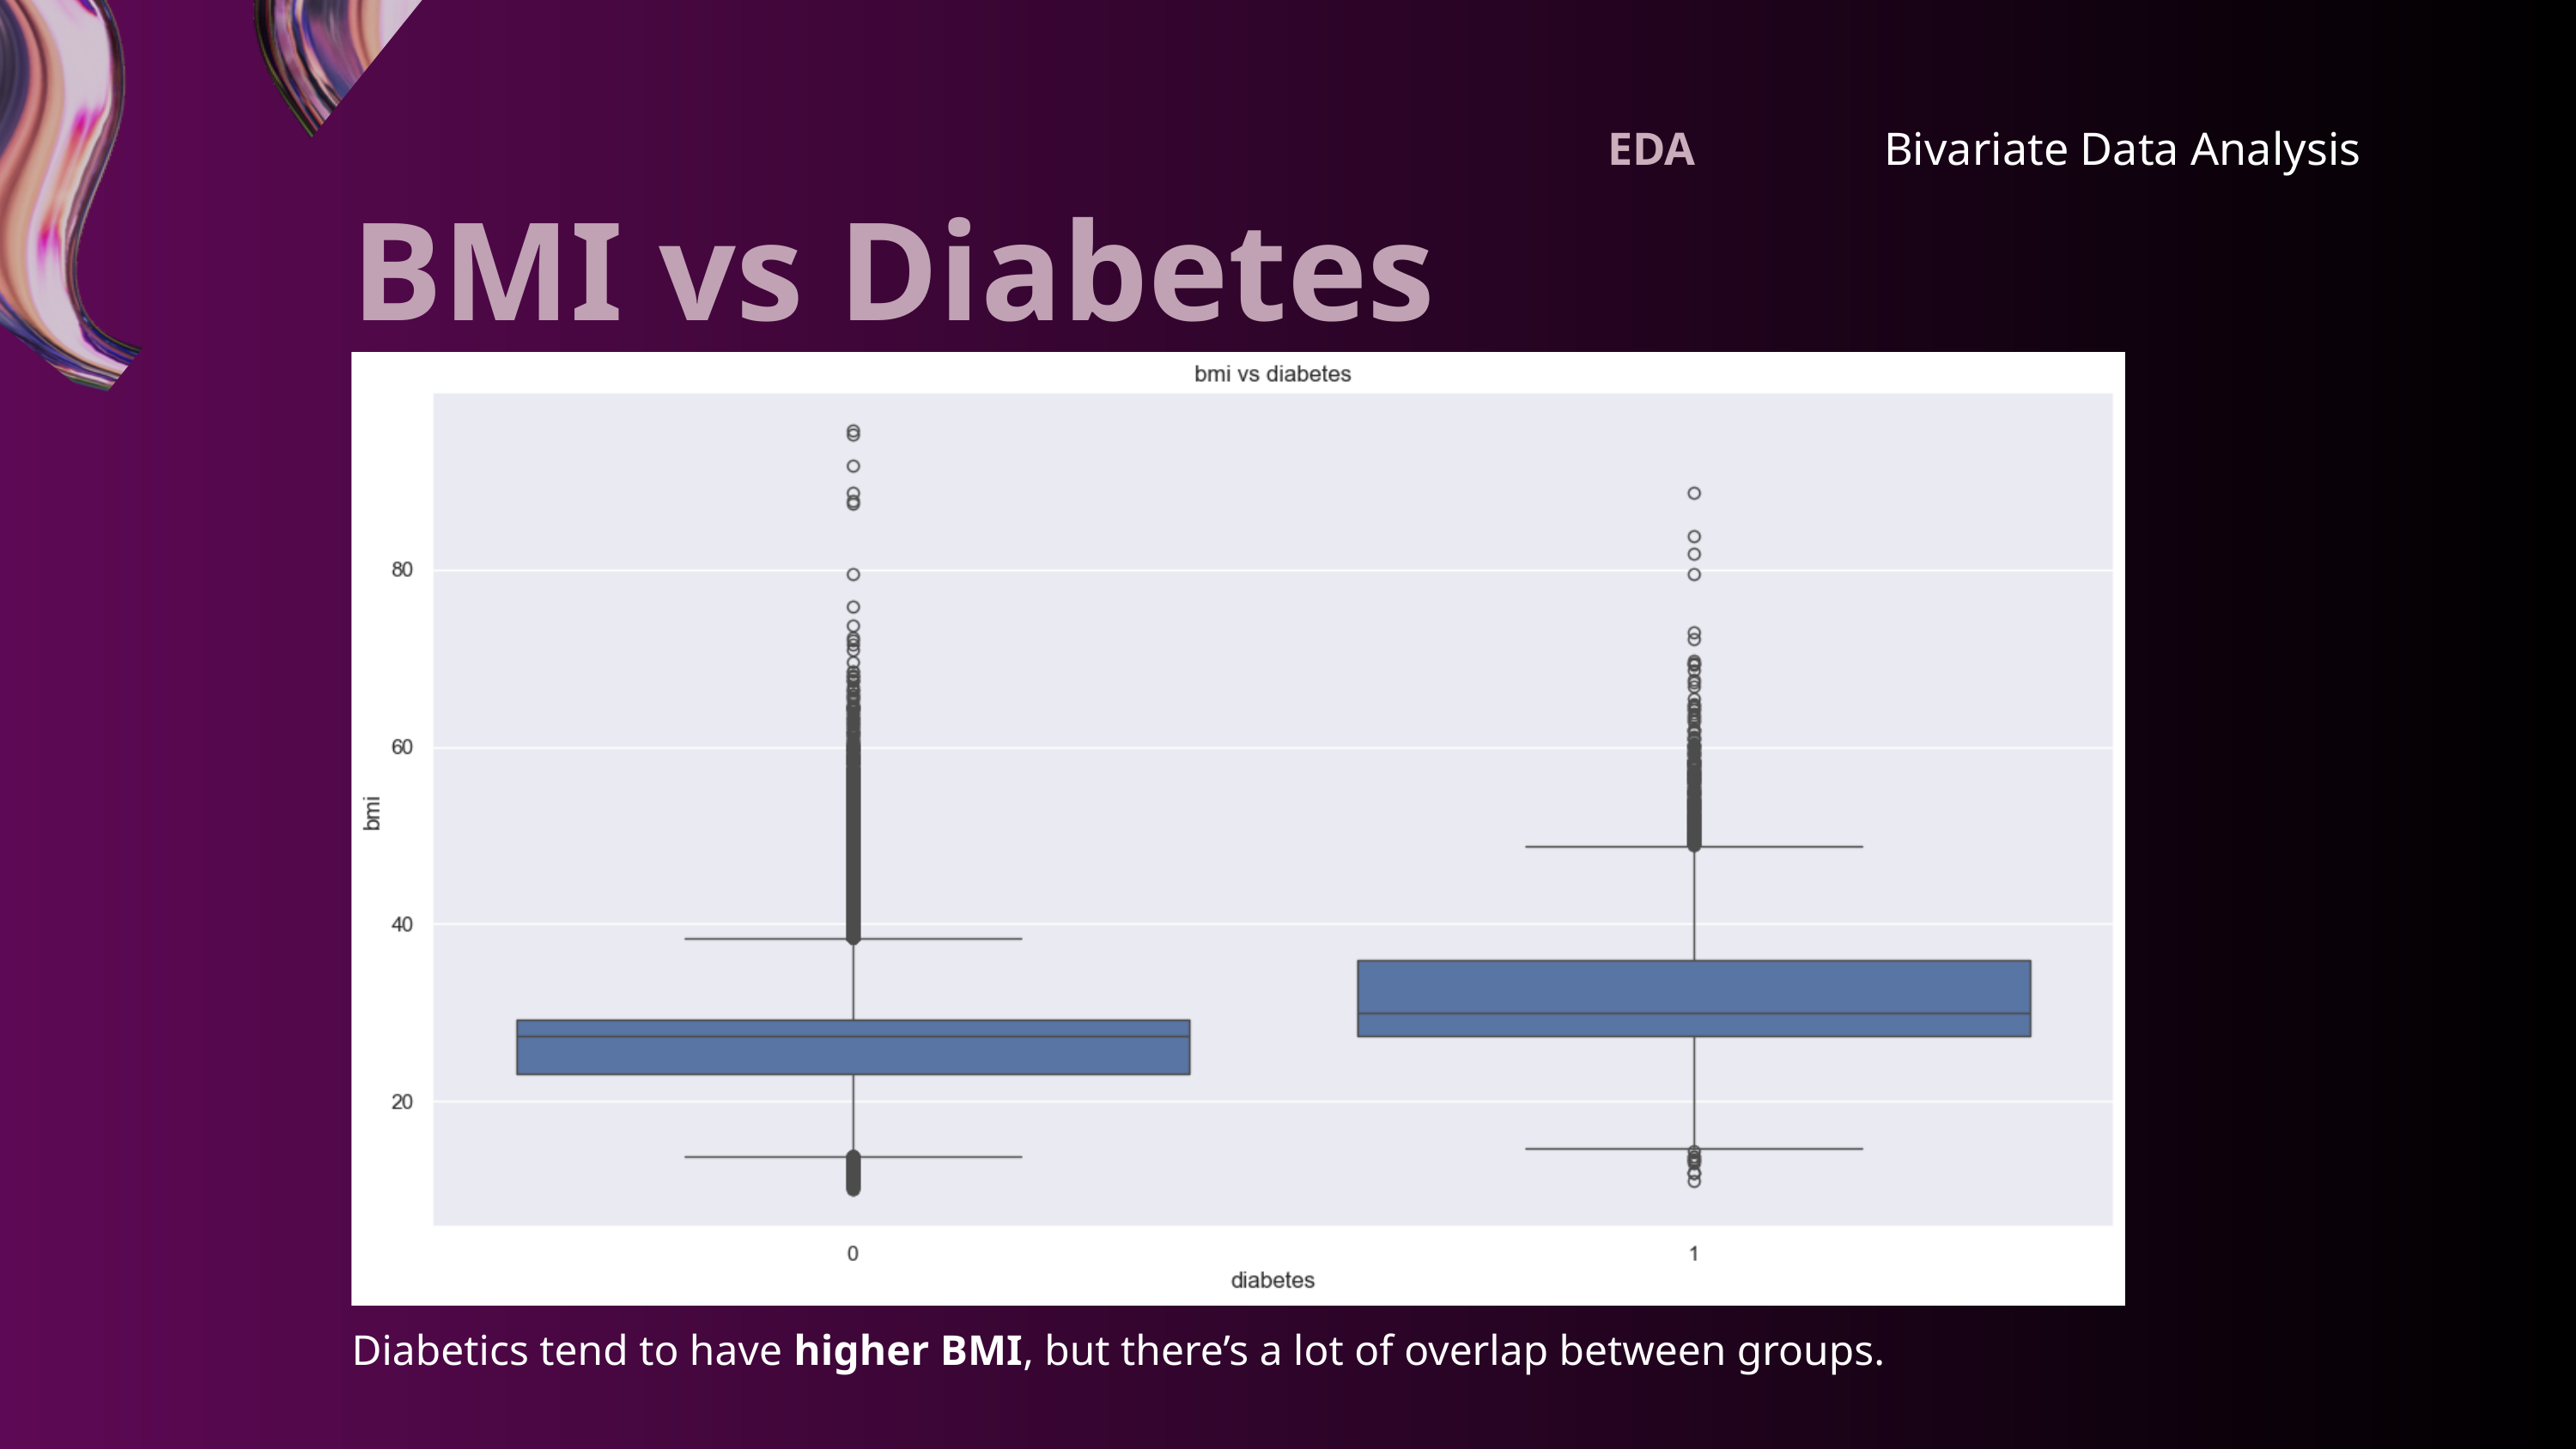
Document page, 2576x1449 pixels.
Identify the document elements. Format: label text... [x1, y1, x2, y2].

text_box [351, 352, 2125, 1306]
text_box Diabetics tend to have higher BMI, but there’s a lot of overlap between groups. [351, 1315, 2309, 1373]
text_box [1406, 118, 2432, 172]
text_box BMI vs Diabetes [351, 205, 1495, 349]
text_box [0, 0, 422, 403]
